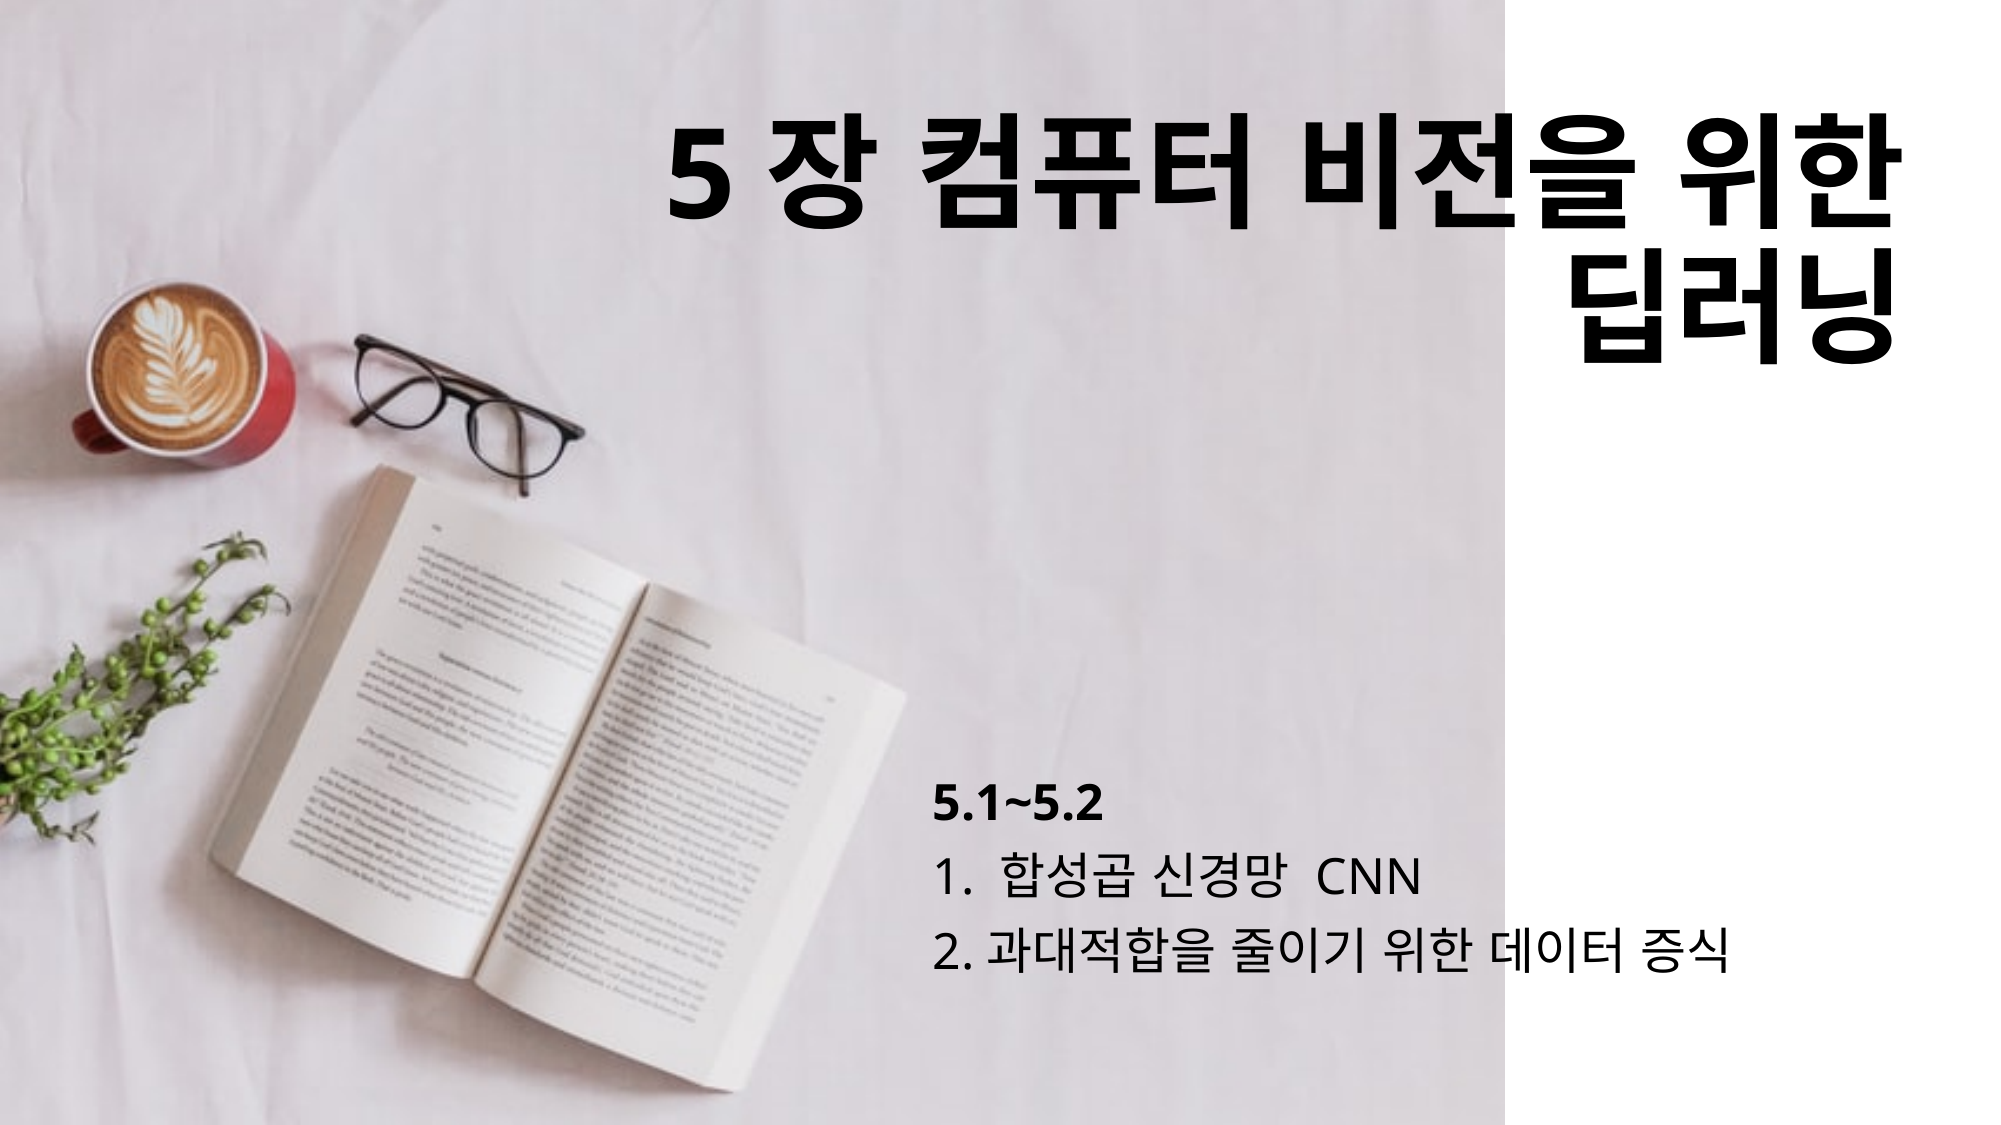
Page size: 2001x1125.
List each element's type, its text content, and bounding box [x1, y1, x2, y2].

subtitle 5.1~5.2 1. 합성곱 신경망 CNN 2.과대적합을 줄이기 위한 데이터 증식 [1505, 769, 1816, 1125]
title 5장 컴퓨터 비전을 위한 딥러닝 [1505, 0, 1921, 389]
picture [0, 0, 1505, 1125]
